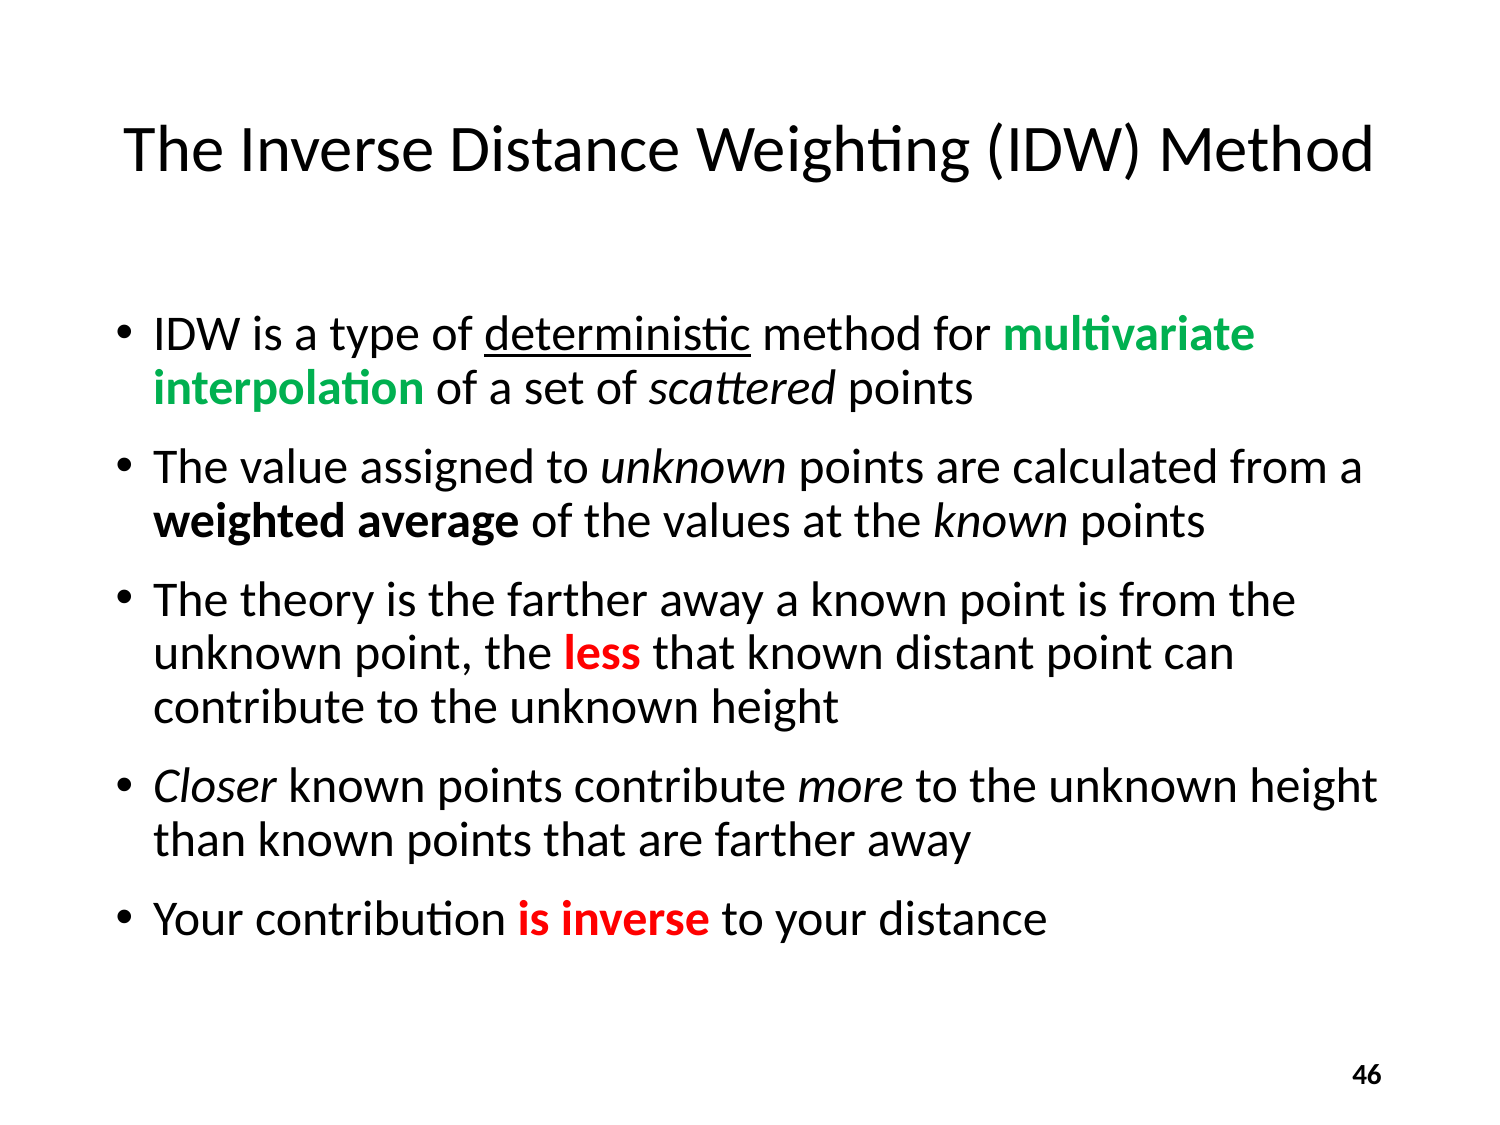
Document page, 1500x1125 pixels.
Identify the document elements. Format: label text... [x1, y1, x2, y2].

title The Inverse Distance Weighting (IDW) Method [103, 59, 1397, 241]
slide_number 46 [1059, 1042, 1397, 1103]
list IDW is a type of deterministic method for multivariate interpolation of a set of scattered points The value assigned to unknown points are calculated from a weighted average of the values at the known points The theory is the farther away a known point is from the unknown point, the less that known distant point can contribute to the unknown height Closer known points contribute more to the unknown height than known points that are farther away Your contribution is inverse to your distance [100, 299, 1415, 1094]
